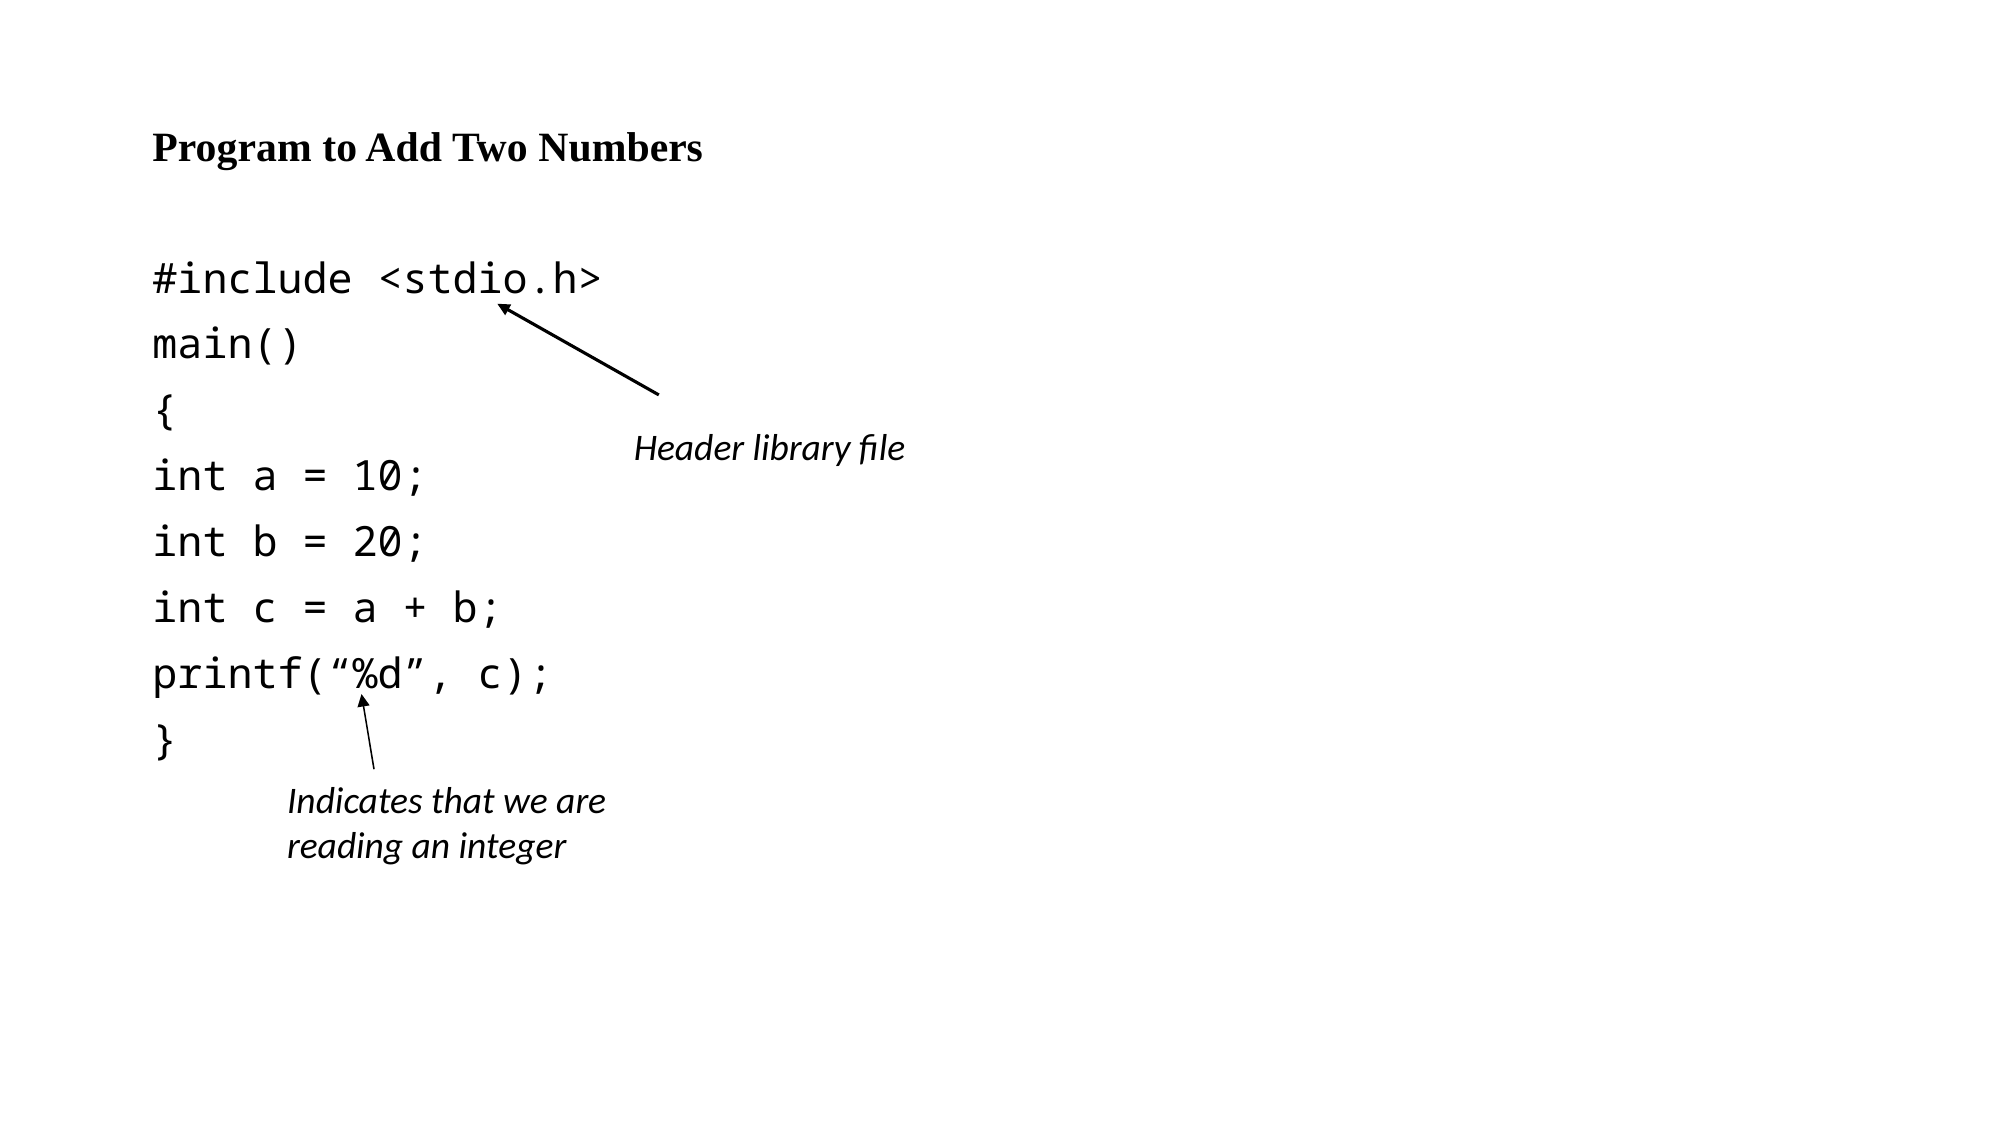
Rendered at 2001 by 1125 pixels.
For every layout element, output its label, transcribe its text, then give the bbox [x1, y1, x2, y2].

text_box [497, 303, 659, 395]
text_box Indicates that we are reading an integer [272, 769, 1273, 874]
text_box [357, 694, 375, 769]
list Program to Add Two Numbers #include <stdio.h> main() { int a = 10; int b = 20; int c = a + b; printf(“%d”, c); } [137, 117, 1863, 1014]
text_box Header library file [619, 415, 1128, 476]
